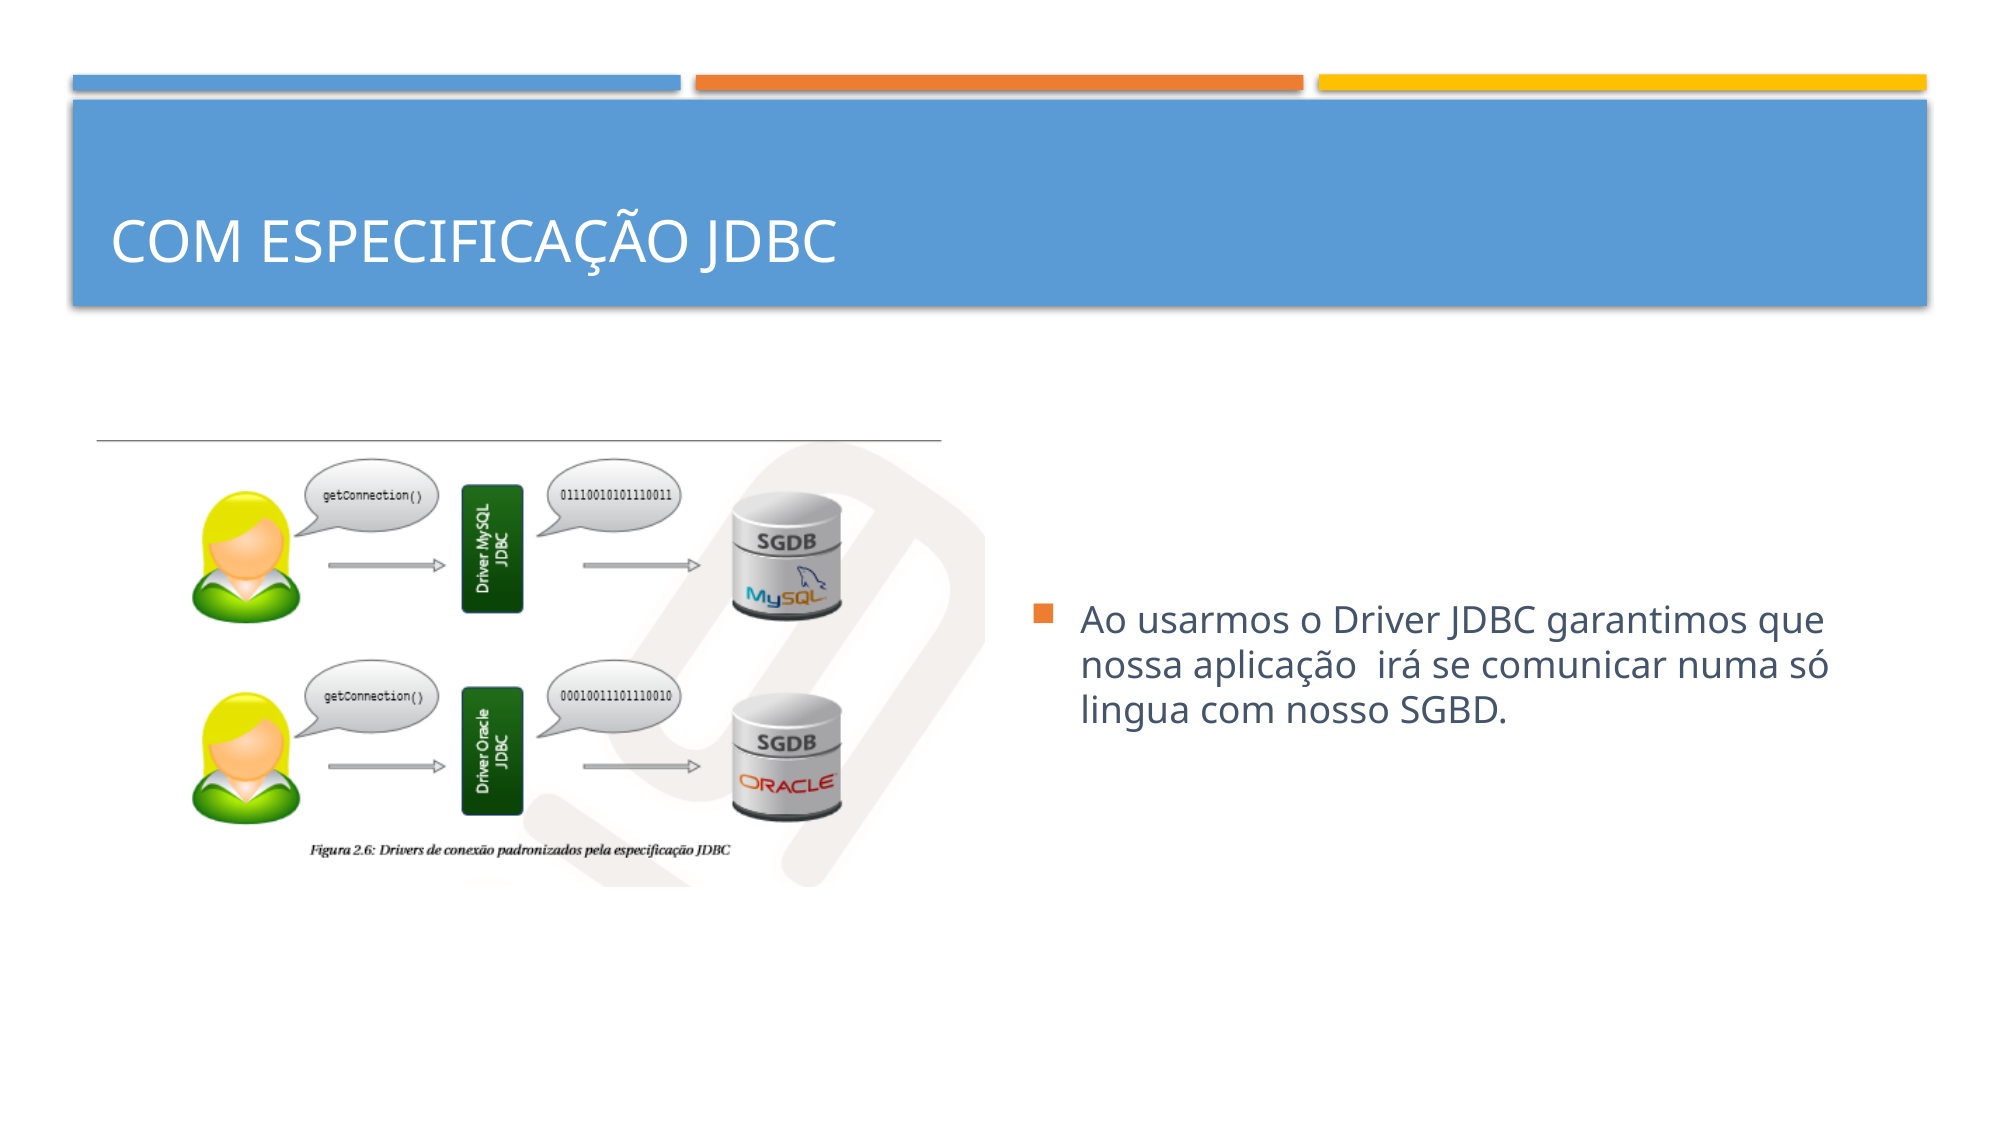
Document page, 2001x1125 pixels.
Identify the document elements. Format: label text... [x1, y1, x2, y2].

title Com Especificação JDBC [95, 119, 1905, 282]
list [94, 439, 986, 887]
list Ao usarmos o Driver JDBC garantimos que nossa aplicação irá se comunicar numa só lingua com nosso SGBD. [1015, 365, 1905, 962]
